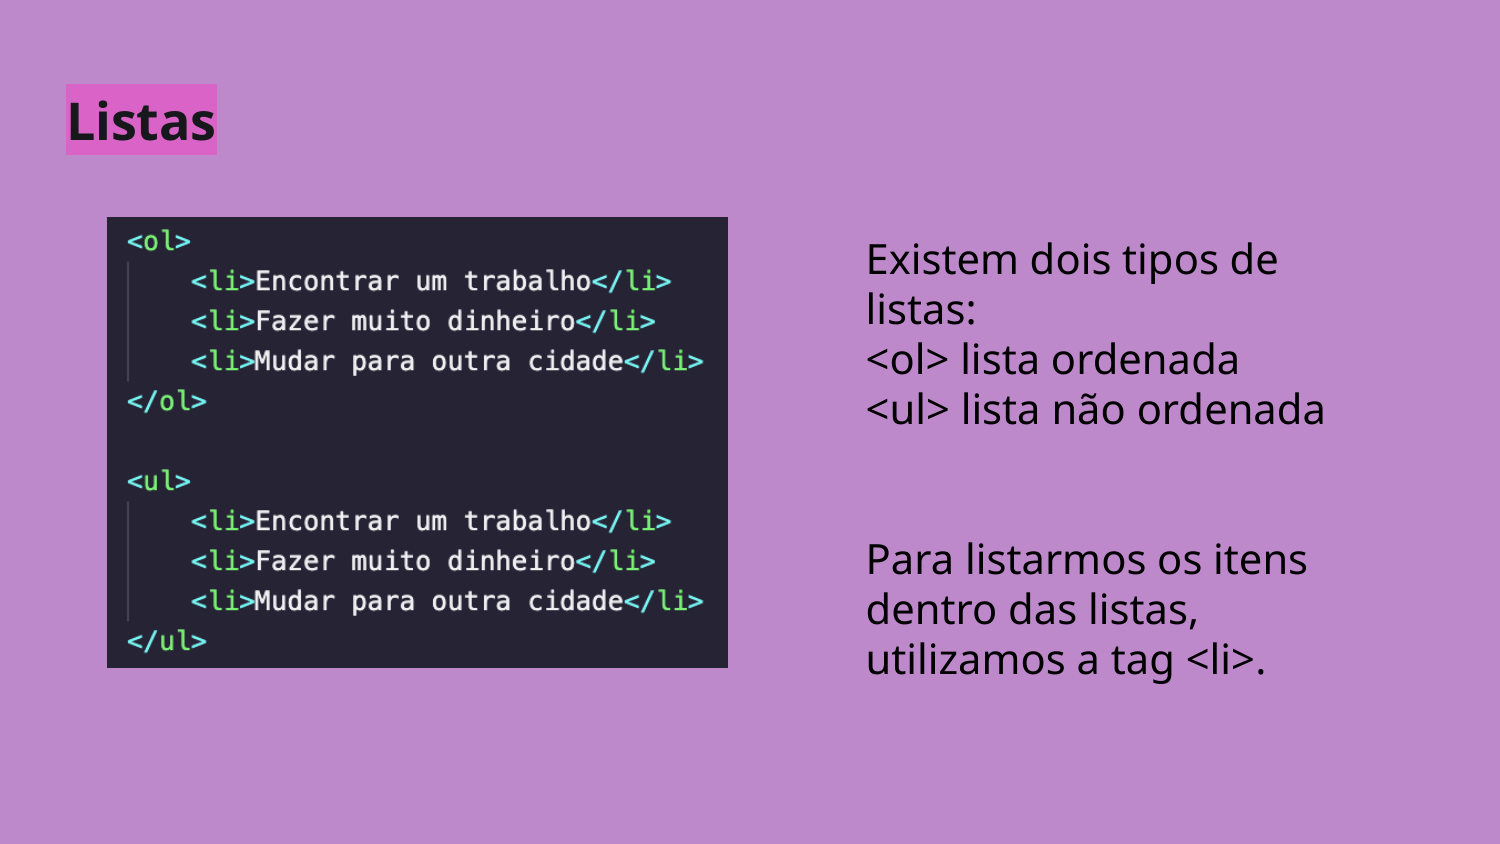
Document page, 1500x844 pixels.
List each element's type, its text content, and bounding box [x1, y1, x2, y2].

text_box Existem dois tipos de listas: <ol> lista ordenada <ul> lista não ordenada Para listarmos os itens dentro das listas, utilizamos a tag <li>. [850, 218, 1343, 799]
title Listas [51, 72, 1449, 176]
picture [106, 217, 728, 668]
